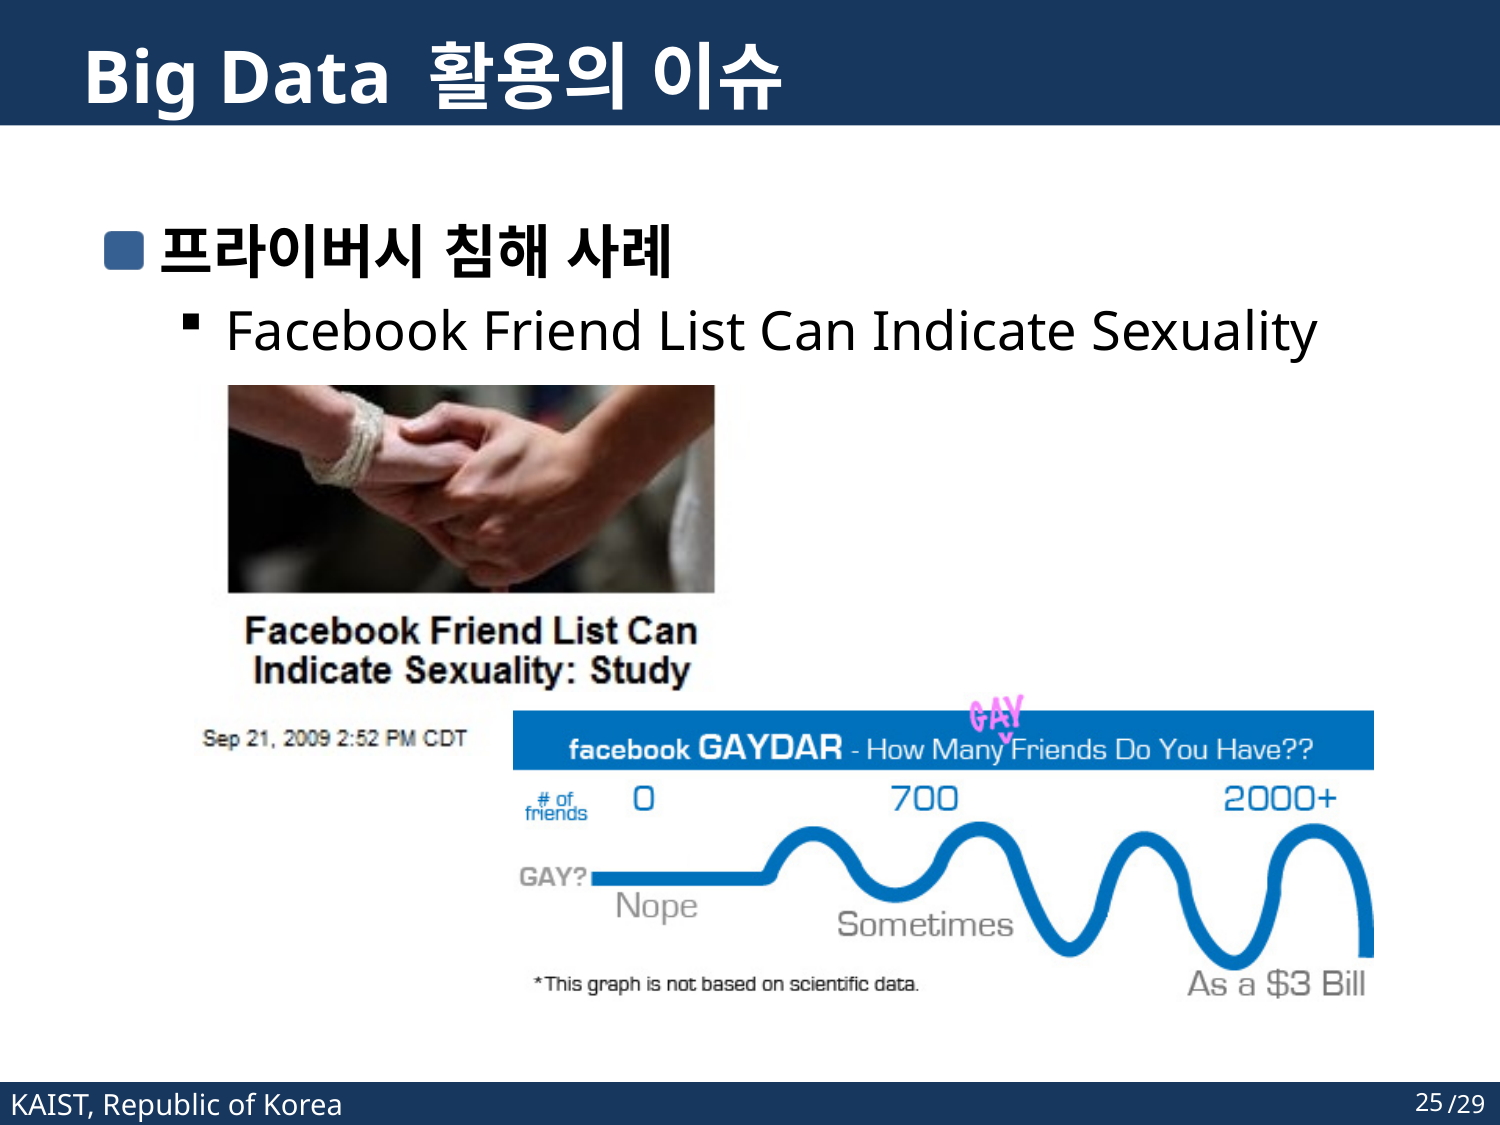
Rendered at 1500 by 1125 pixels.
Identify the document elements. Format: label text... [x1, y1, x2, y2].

title Big Data 활용의 이슈 [67, 11, 1417, 138]
picture [194, 385, 1374, 1003]
slide_number 25 [1108, 1073, 1459, 1125]
picture [103, 230, 145, 271]
list 프라이버시 침해 사례 Facebook Friend List Can Indicate Sexuality [88, 208, 1459, 1024]
